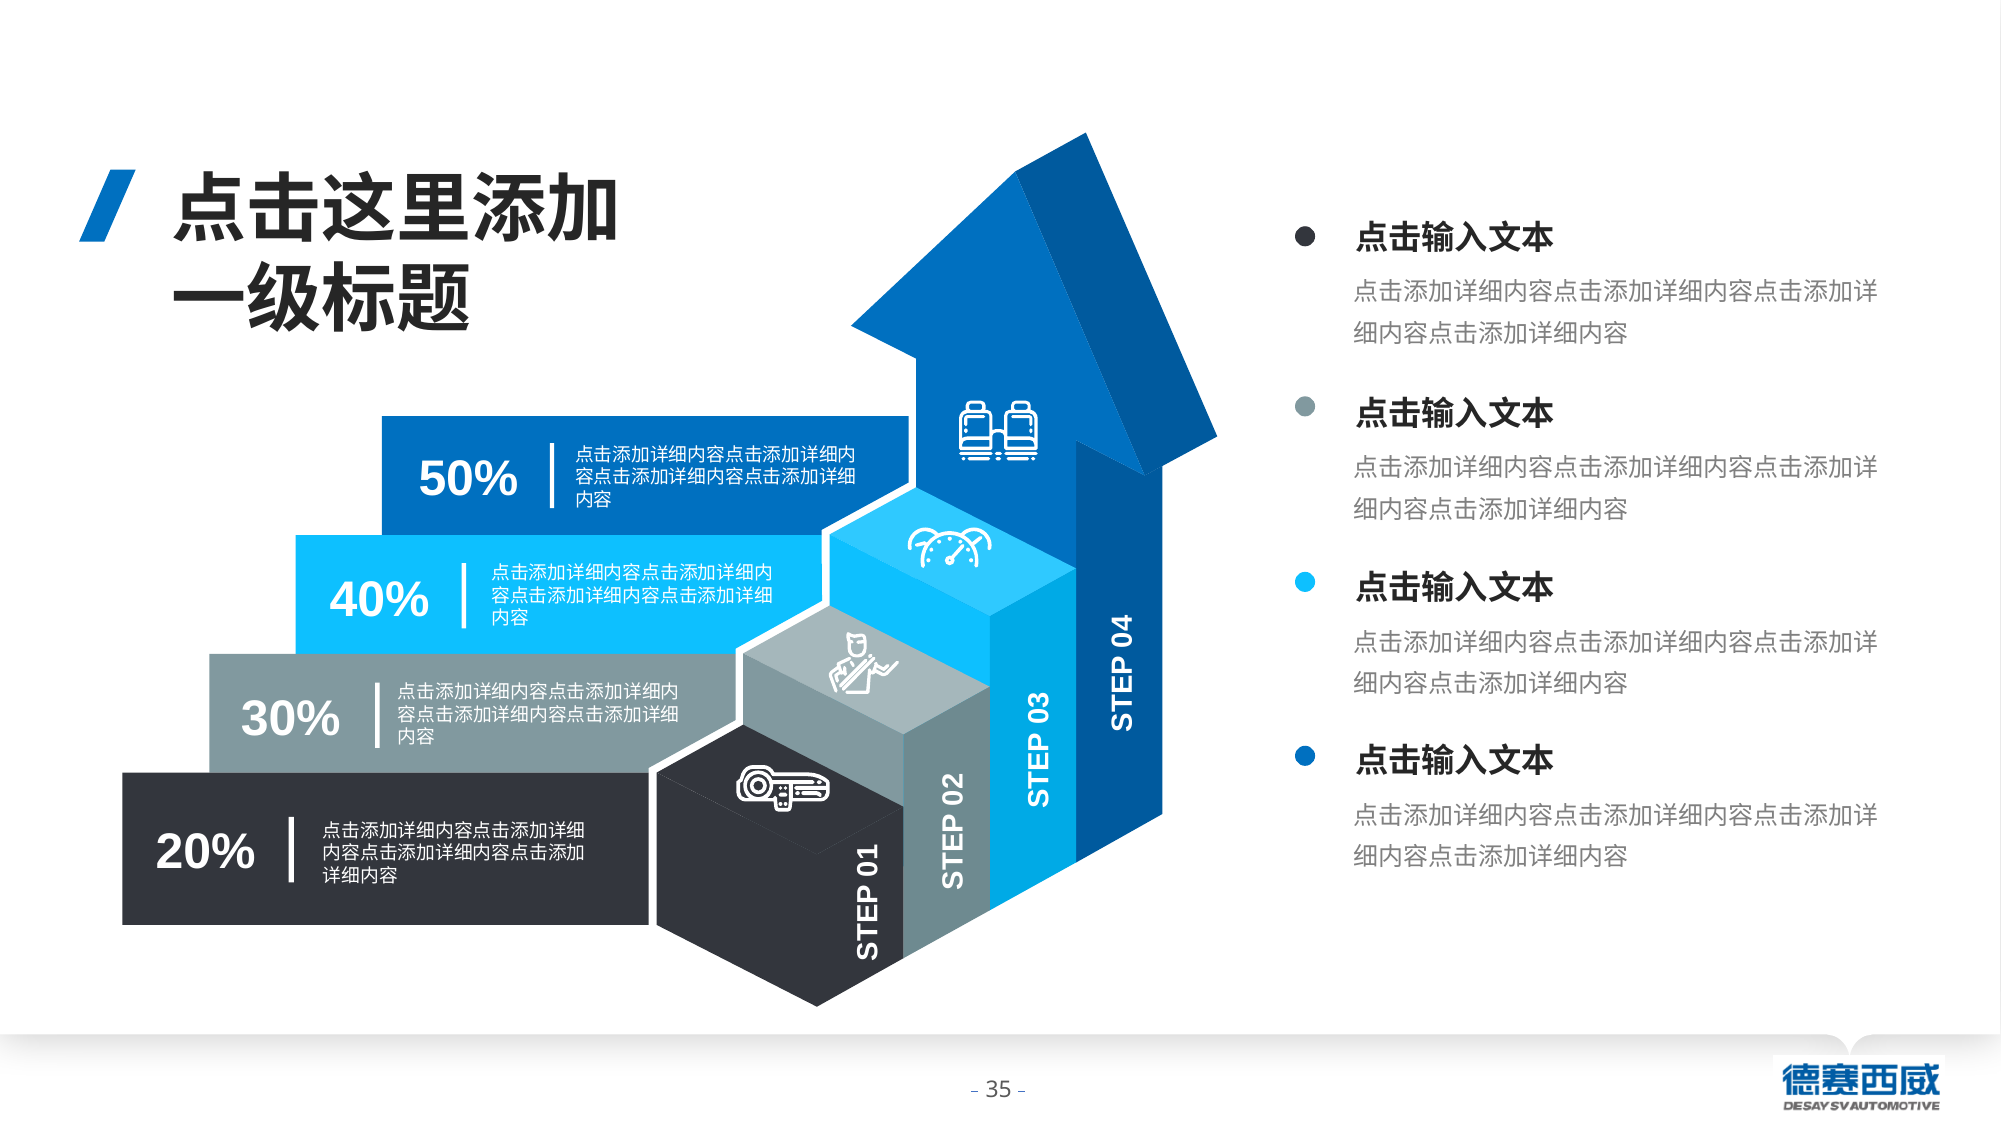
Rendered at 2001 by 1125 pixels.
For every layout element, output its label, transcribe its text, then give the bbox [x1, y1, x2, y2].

text_box 点击添加详细内容点击添加详细内容点击添加详细内容点击添加详细内容 [1339, 432, 1900, 531]
text_box 点击输入文本 [1340, 558, 1570, 614]
text_box 点击输入文本 [1340, 384, 1570, 440]
text_box [1295, 745, 1316, 766]
text_box [1295, 396, 1316, 417]
text_box 点击添加详细内容点击添加详细内容点击添加详细内容点击添加详细内容 [1339, 780, 1900, 879]
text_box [79, 153, 869, 463]
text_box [122, 132, 1218, 1007]
text_box 点击添加详细内容点击添加详细内容点击添加详细内容点击添加详细内容 [1339, 606, 1900, 705]
text_box 点击输入文本 [1340, 208, 1570, 264]
text_box 点击输入文本 [1340, 732, 1570, 787]
text_box 点击添加详细内容点击添加详细内容点击添加详细内容点击添加详细内容 [1339, 256, 1900, 355]
text_box [1295, 571, 1316, 592]
text_box [1295, 226, 1316, 247]
picture [1773, 1055, 1945, 1121]
